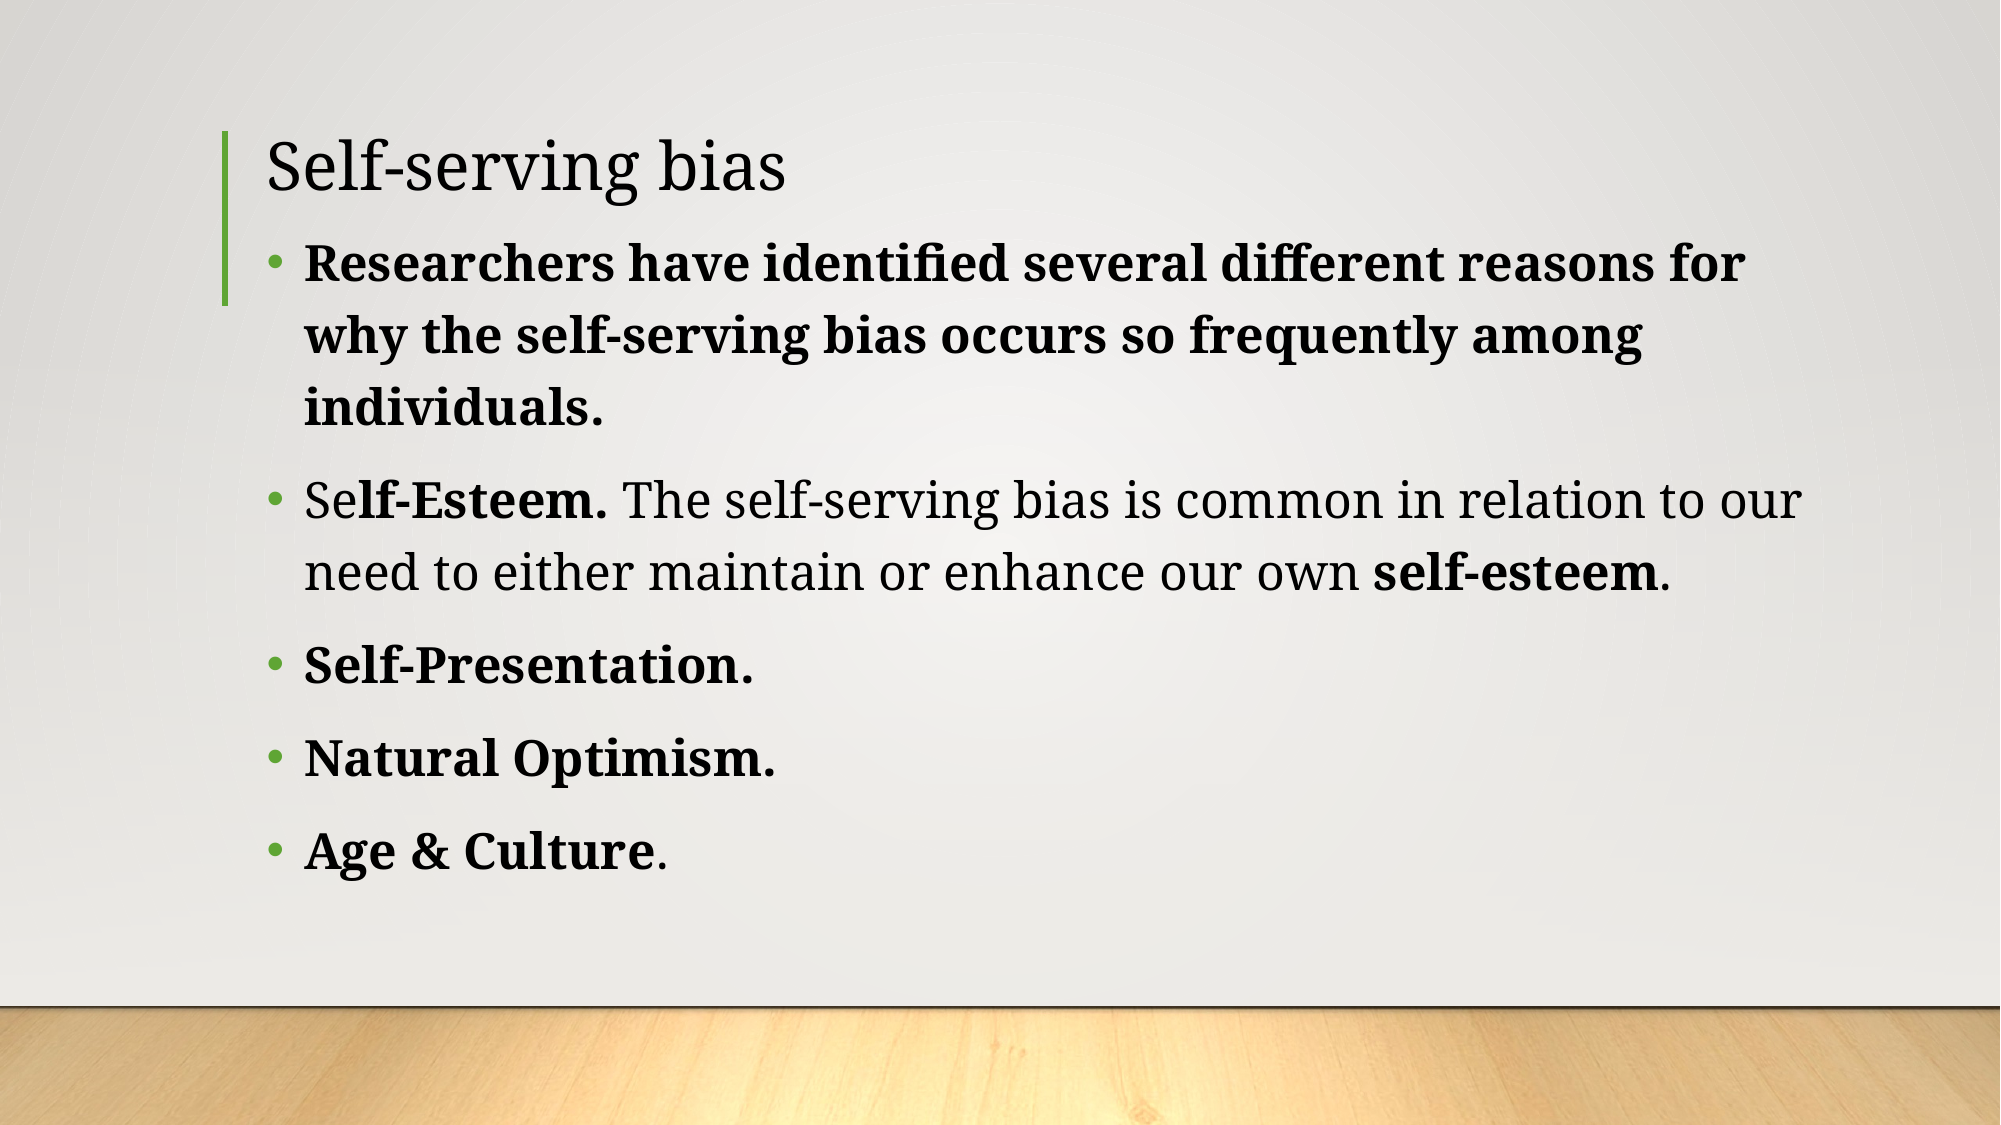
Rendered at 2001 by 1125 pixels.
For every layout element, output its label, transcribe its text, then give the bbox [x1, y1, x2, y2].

picture [0, 1006, 2000, 1125]
title Self-serving bias [251, 40, 1814, 212]
list Researchers have identified several different reasons for why the self-serving bias occurs so frequently among individuals. Self-Esteem. The self-serving bias is common in relation to our need to either maintain or enhance our own self-esteem. Self-Presentation. Natural Optimism. Age & Culture. [251, 212, 1854, 944]
